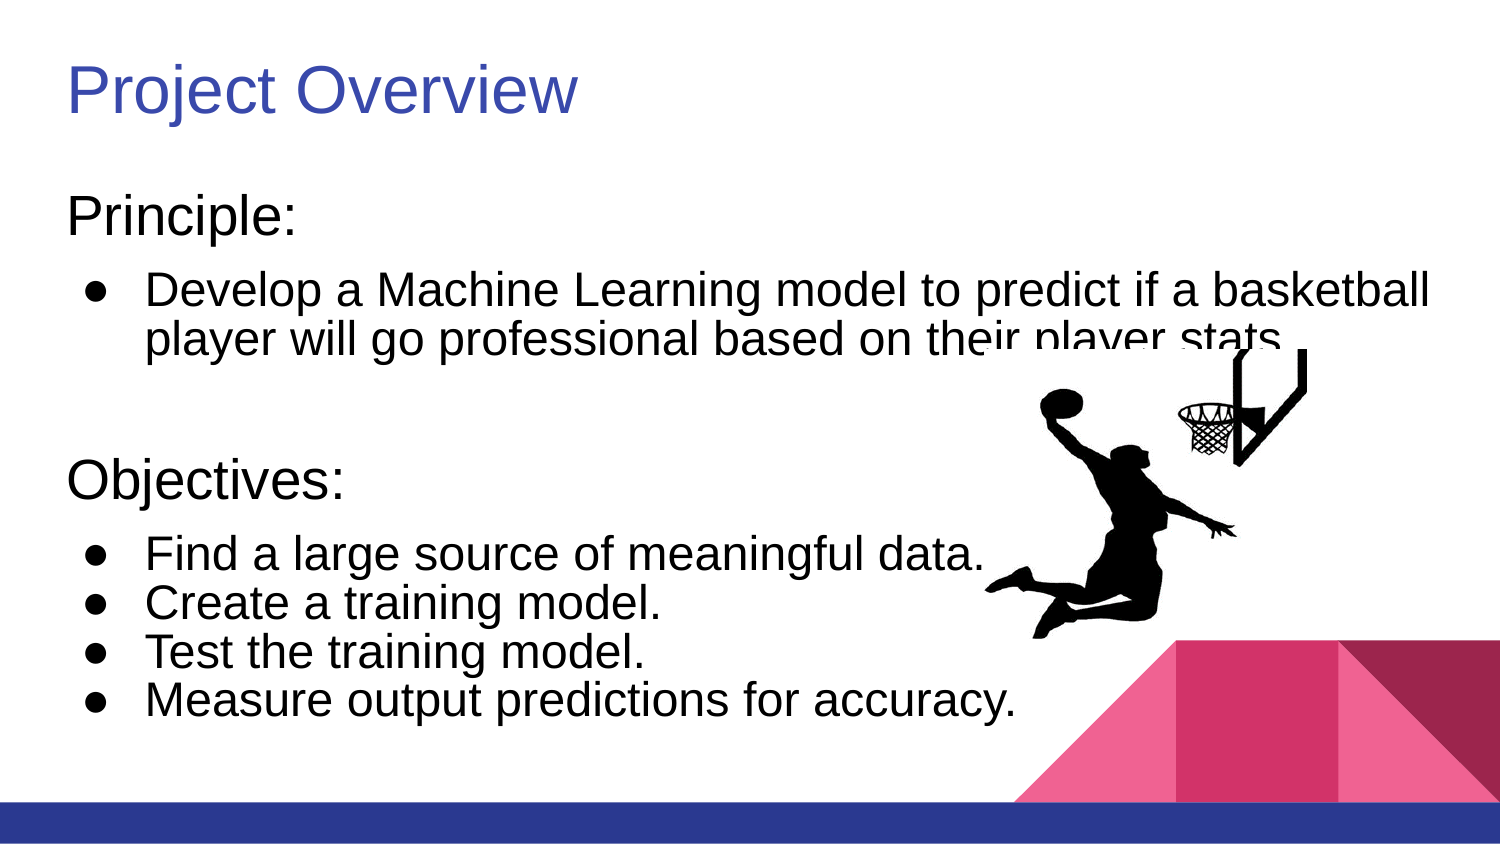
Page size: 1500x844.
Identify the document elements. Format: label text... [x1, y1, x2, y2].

picture [984, 349, 1307, 640]
list Principle: Develop a Machine Learning model to predict if a basketball player will go professional based on their player stats. Objectives: Find a large source of meaningful data. Create a training model. Test the training model. Measure output predictions for accuracy. [51, 175, 1449, 750]
title Project Overview [51, 37, 1449, 143]
